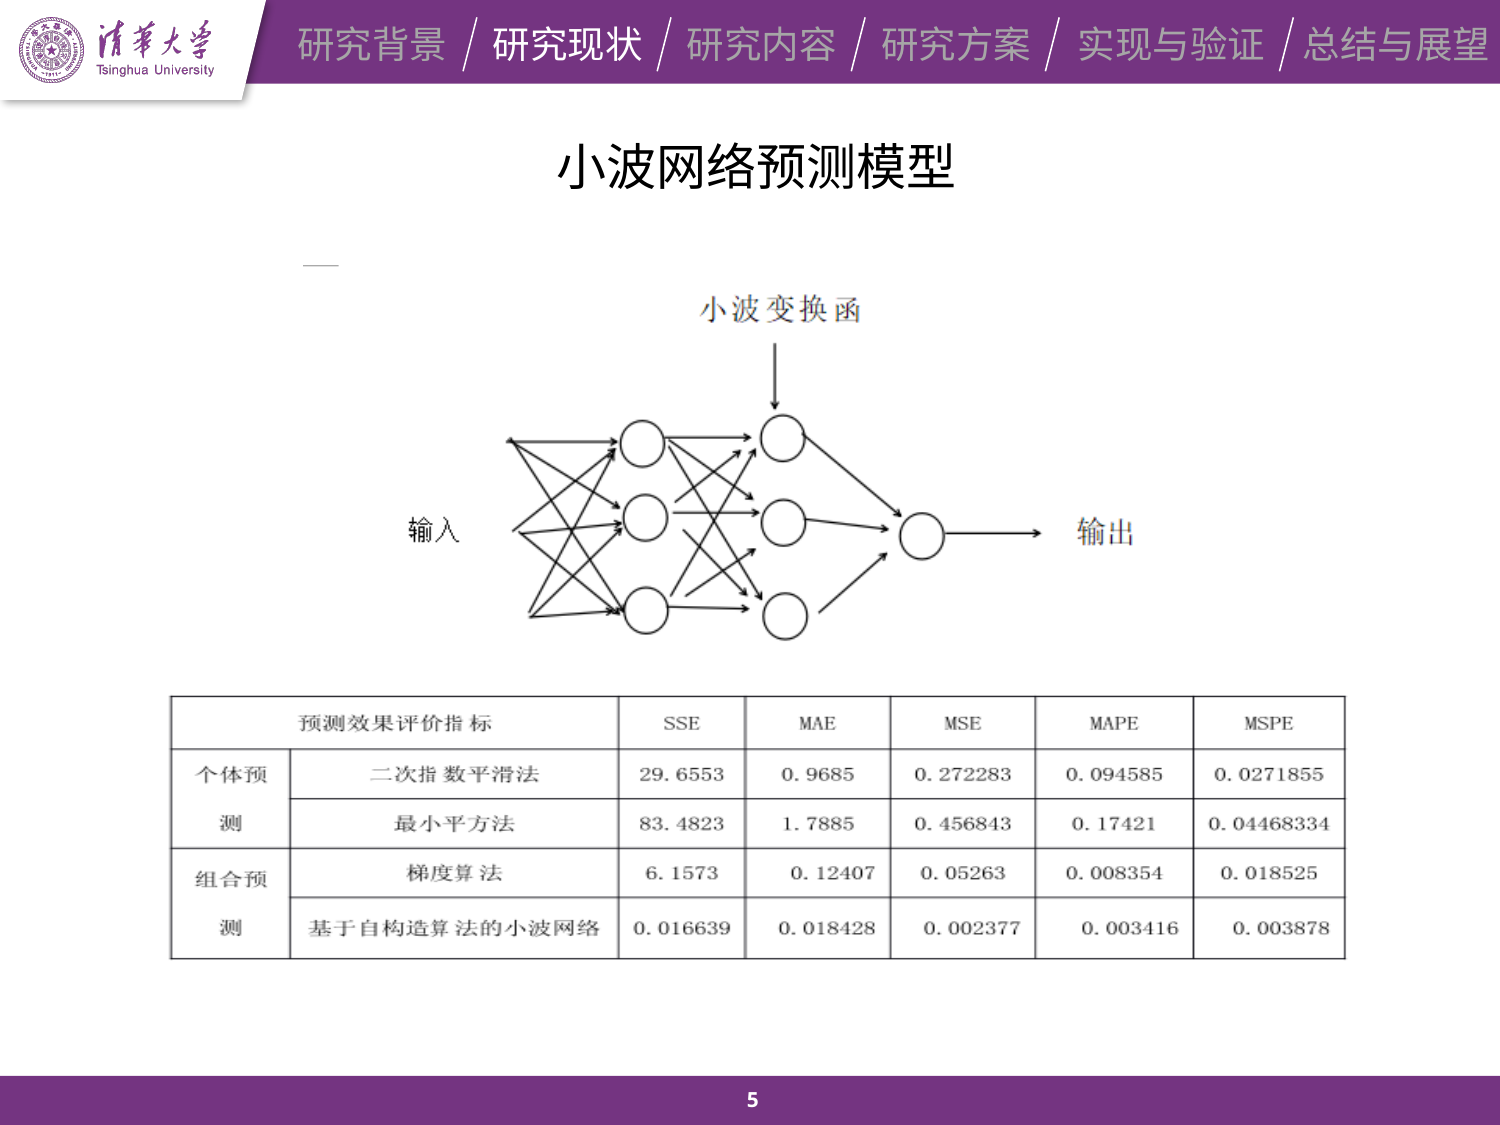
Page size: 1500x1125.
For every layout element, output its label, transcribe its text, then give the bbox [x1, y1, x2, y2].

text_box 小波网络预测模型 [489, 107, 1023, 205]
text_box 实现与验证 [1063, 13, 1281, 74]
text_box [462, 17, 478, 72]
picture [159, 692, 1365, 970]
text_box 总结与展望 [1287, 13, 1500, 74]
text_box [656, 17, 672, 72]
text_box 研究背景 [282, 13, 462, 74]
picture [19, 17, 214, 83]
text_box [1045, 17, 1060, 72]
picture [302, 265, 1198, 663]
text_box 研究内容 [671, 13, 852, 74]
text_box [1279, 17, 1294, 72]
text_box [851, 17, 866, 72]
text_box 研究现状 [477, 13, 658, 74]
text_box 研究方案 [866, 13, 1046, 74]
